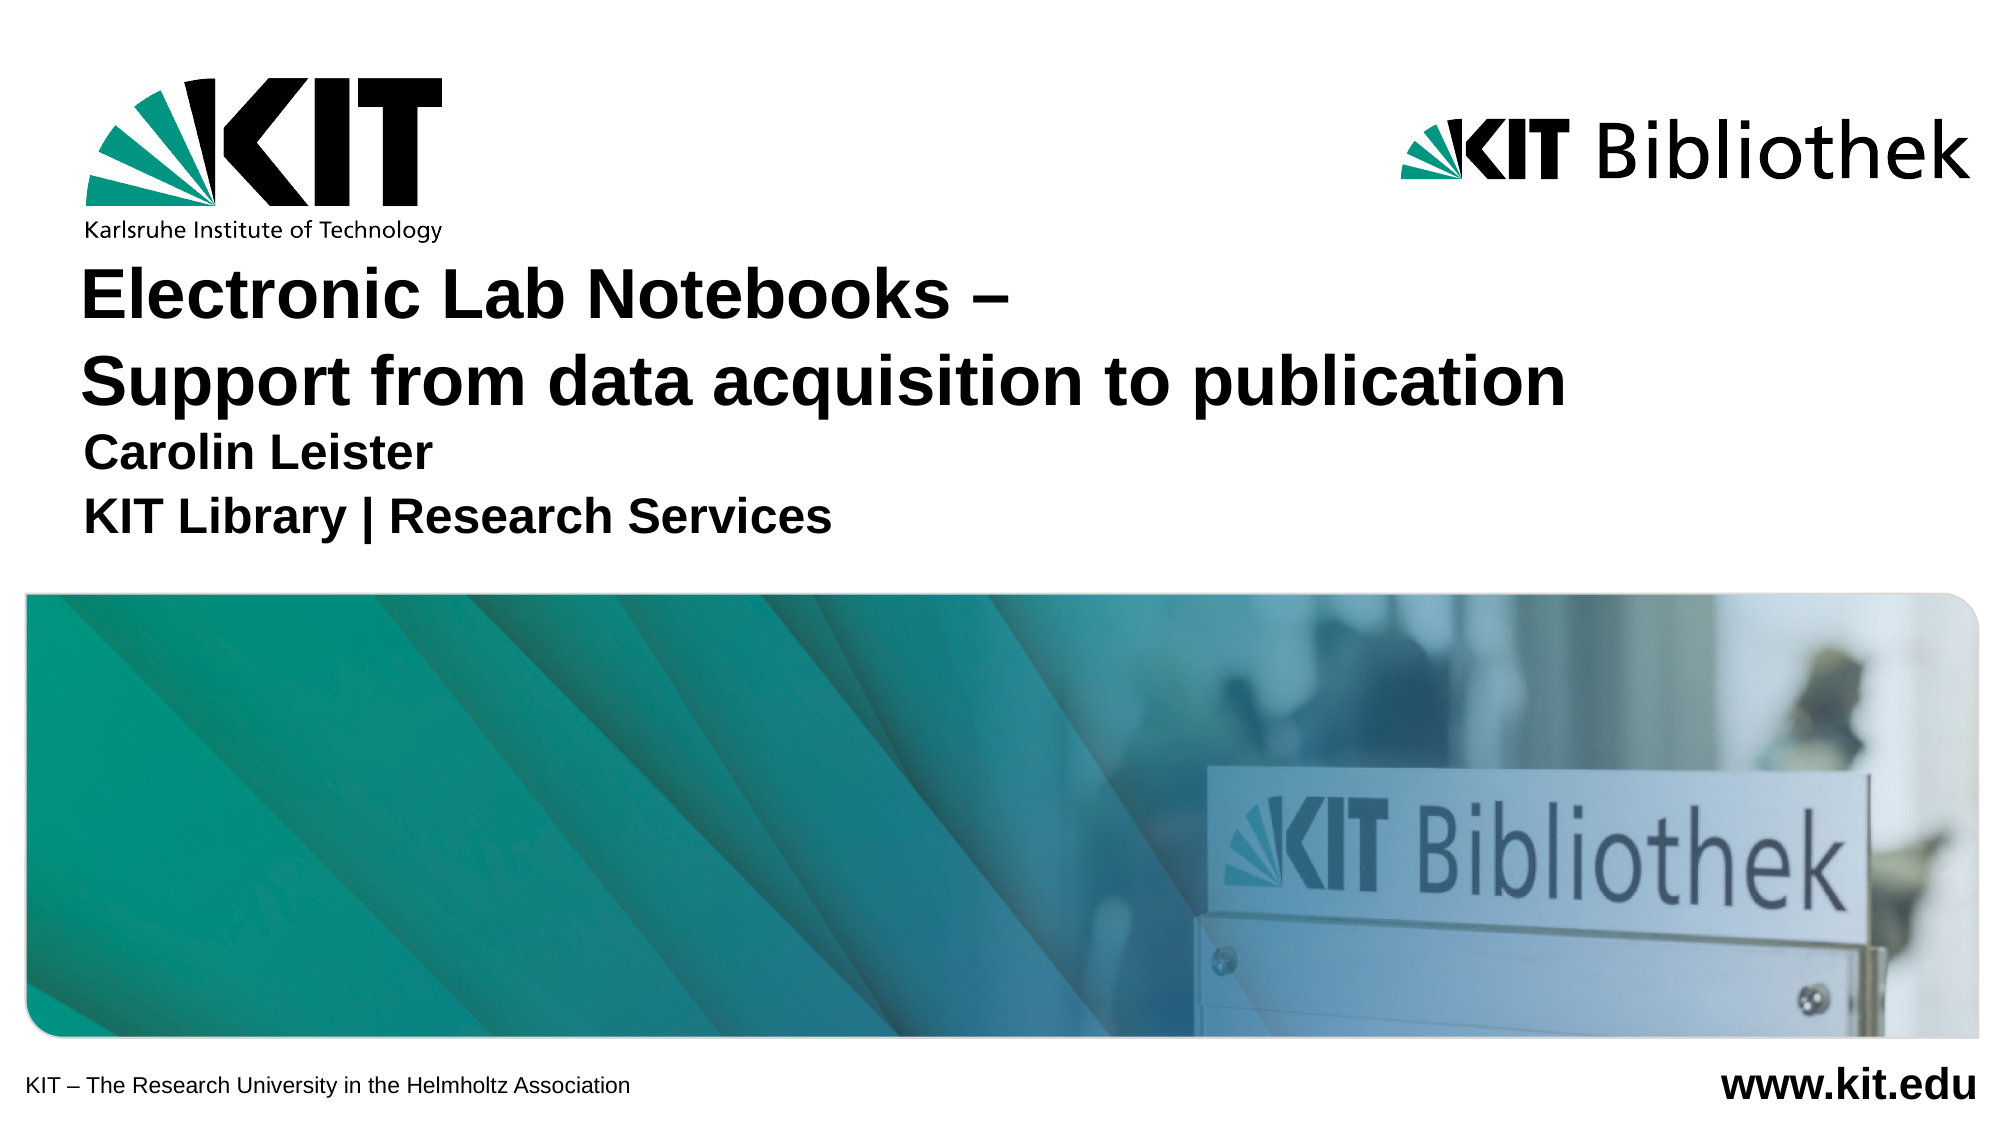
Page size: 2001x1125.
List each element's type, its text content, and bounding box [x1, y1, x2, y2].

picture [86, 78, 442, 243]
list Carolin Leister KIT Library | Research Services [83, 426, 1946, 559]
list Electronic Lab Notebooks – Support from data acquisition to publication [79, 257, 1945, 321]
picture [25, 593, 1979, 1038]
picture [1395, 101, 1979, 197]
